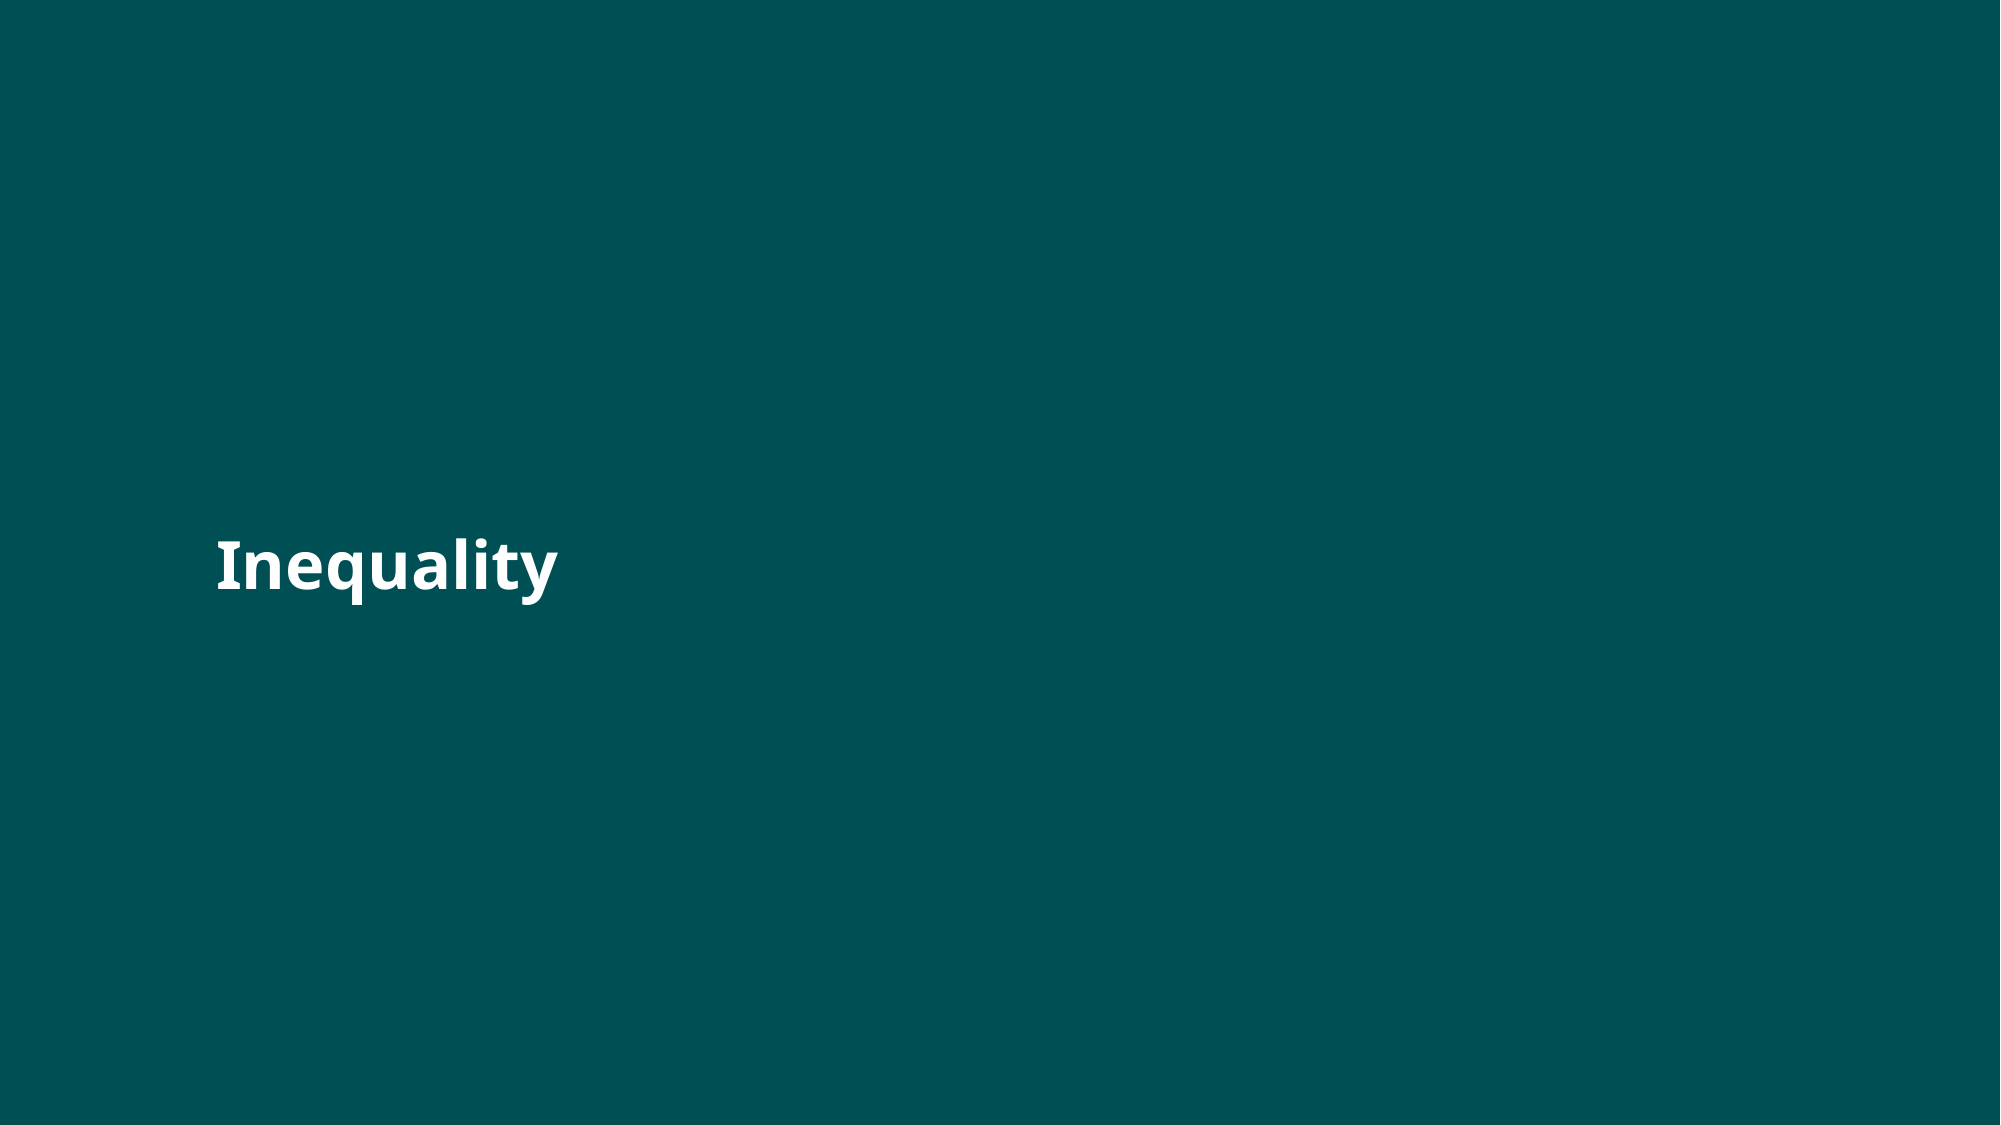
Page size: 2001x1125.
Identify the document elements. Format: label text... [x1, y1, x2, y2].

list Inequality [201, 477, 1742, 648]
